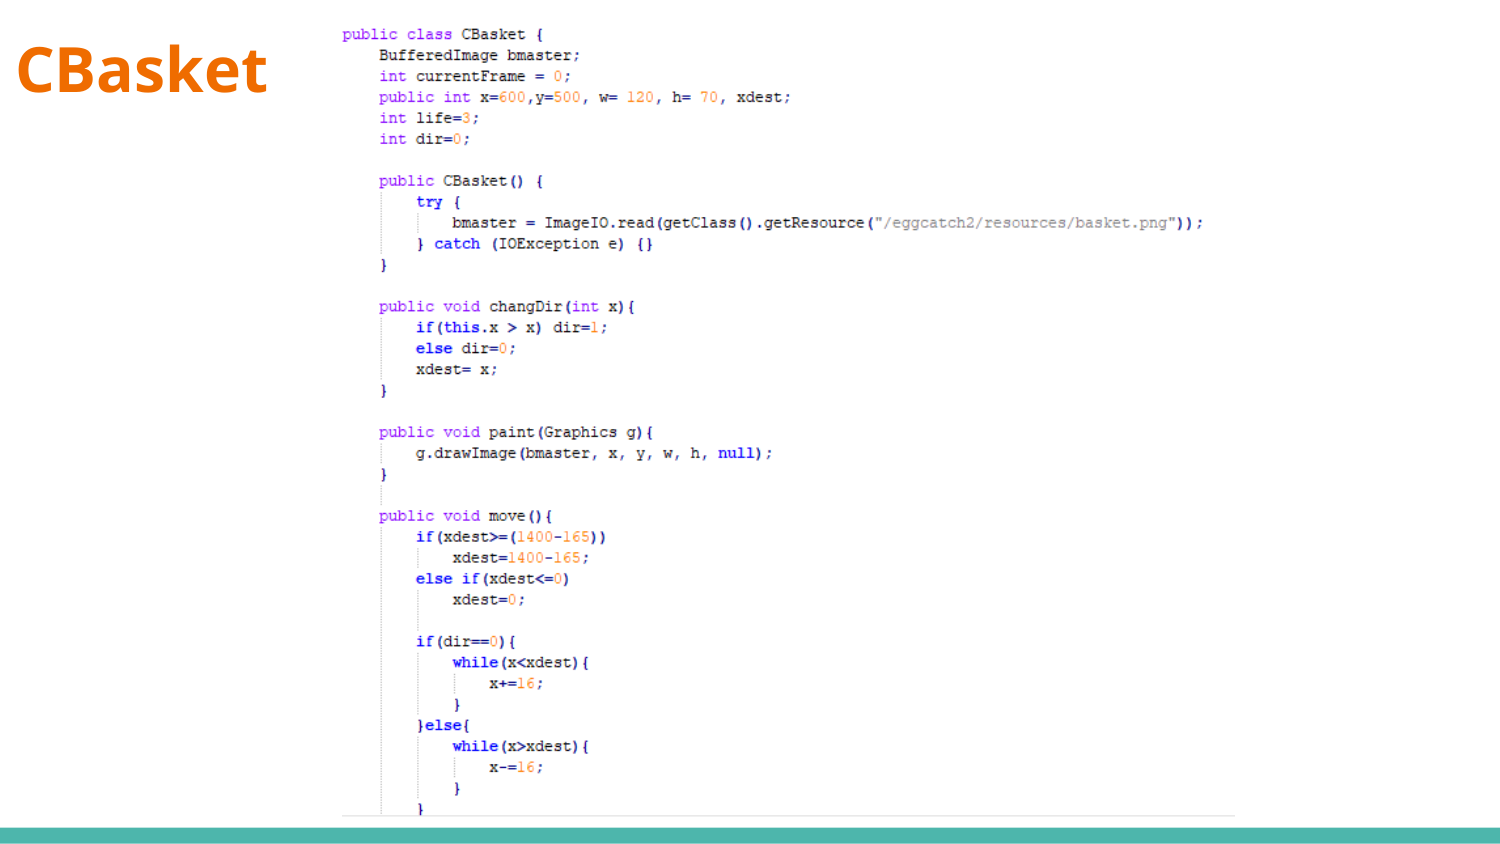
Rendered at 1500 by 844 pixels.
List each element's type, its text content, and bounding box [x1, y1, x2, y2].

picture [341, 27, 1236, 817]
title CBasket [0, 14, 1398, 131]
